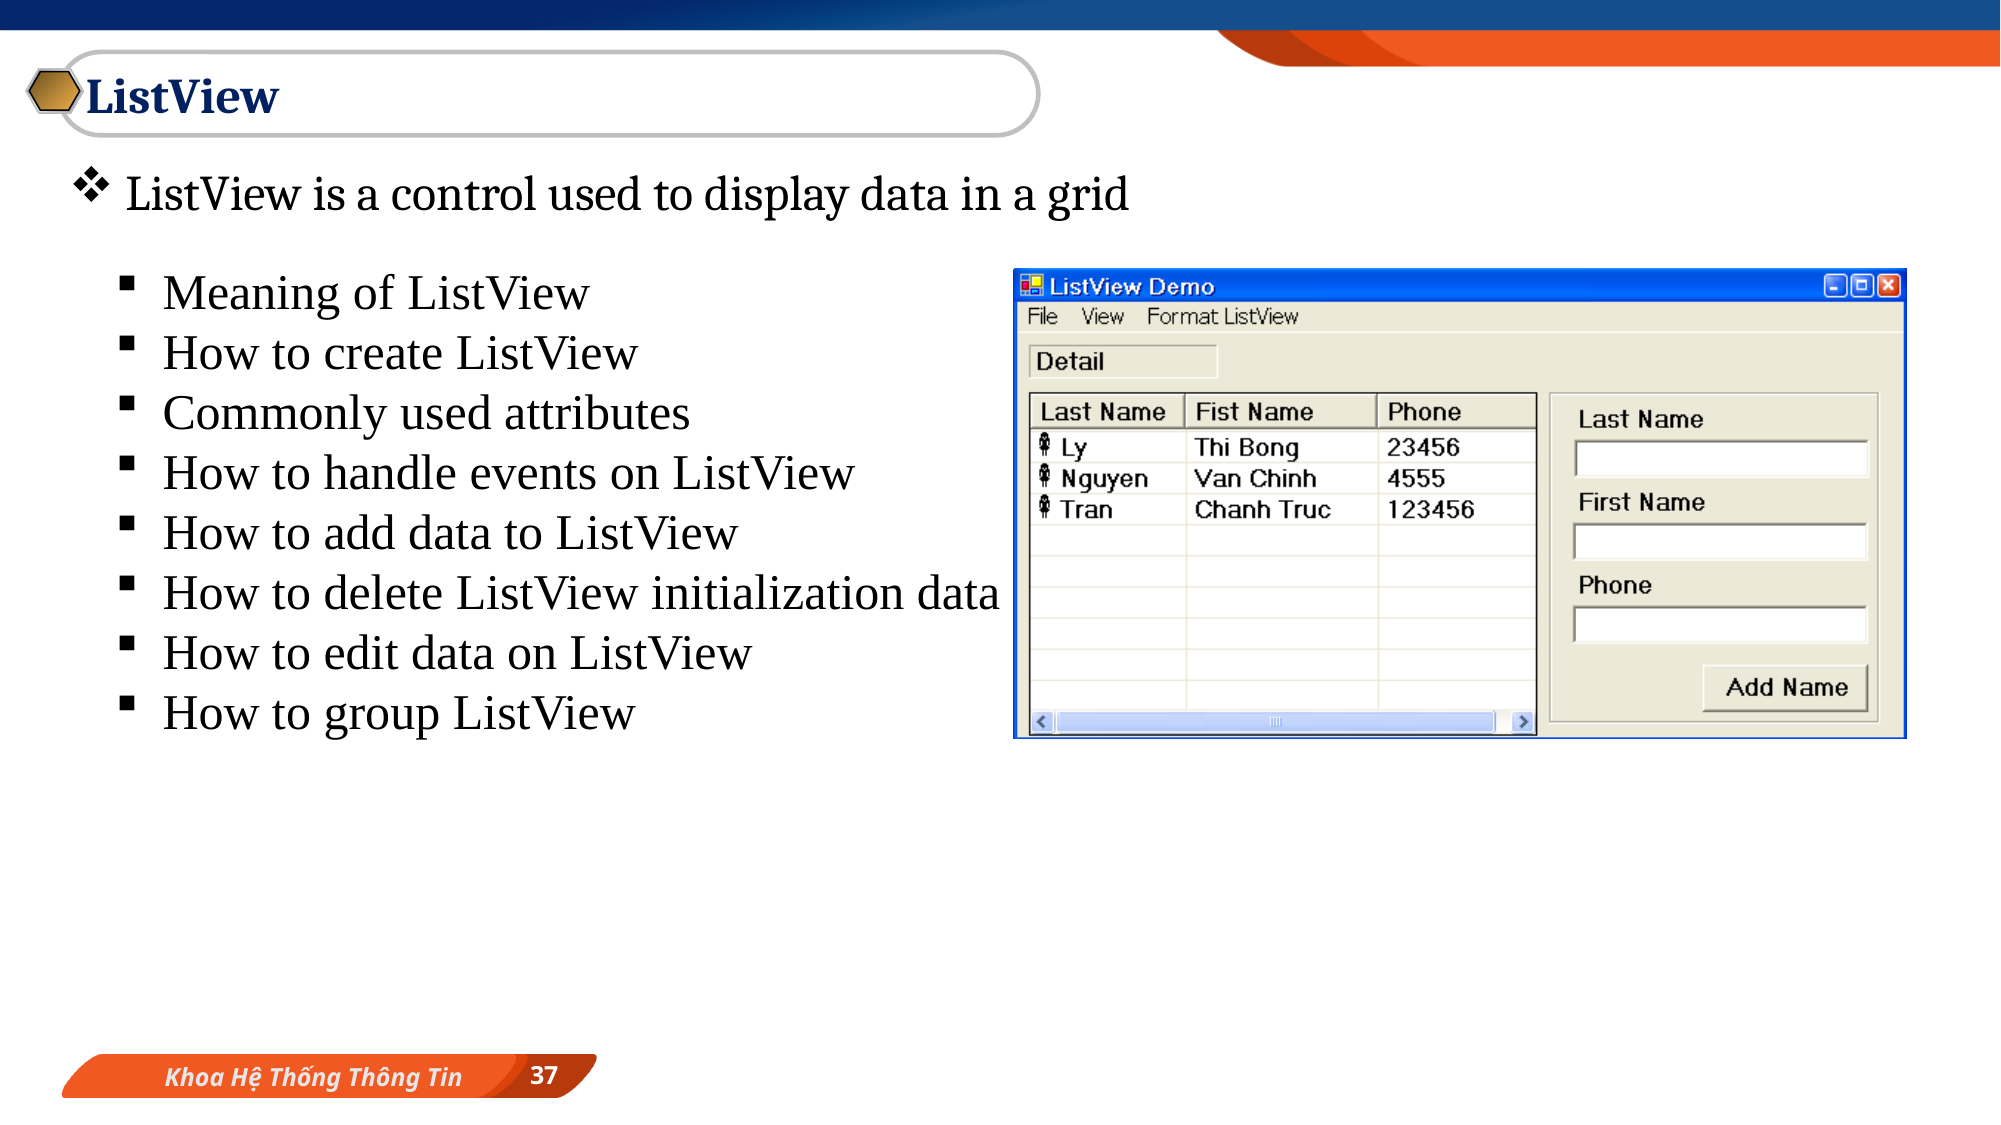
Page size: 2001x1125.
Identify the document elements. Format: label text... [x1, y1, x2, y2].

text_box Meaning of ListView How to create ListView Commonly used attributes How to handle events on ListView How to add data to ListView How to delete ListView initialization data How to edit data on ListView How to group ListView [100, 251, 1101, 747]
picture [0, 0, 2001, 71]
slide_number 37 [508, 1046, 574, 1106]
text_box ListView is a control used to display data in a grid [54, 152, 1451, 228]
picture [34, 1017, 624, 1125]
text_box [25, 51, 1039, 136]
picture [1013, 268, 1907, 739]
footer Khoa Hệ Thống Thông Tin [119, 1054, 508, 1098]
